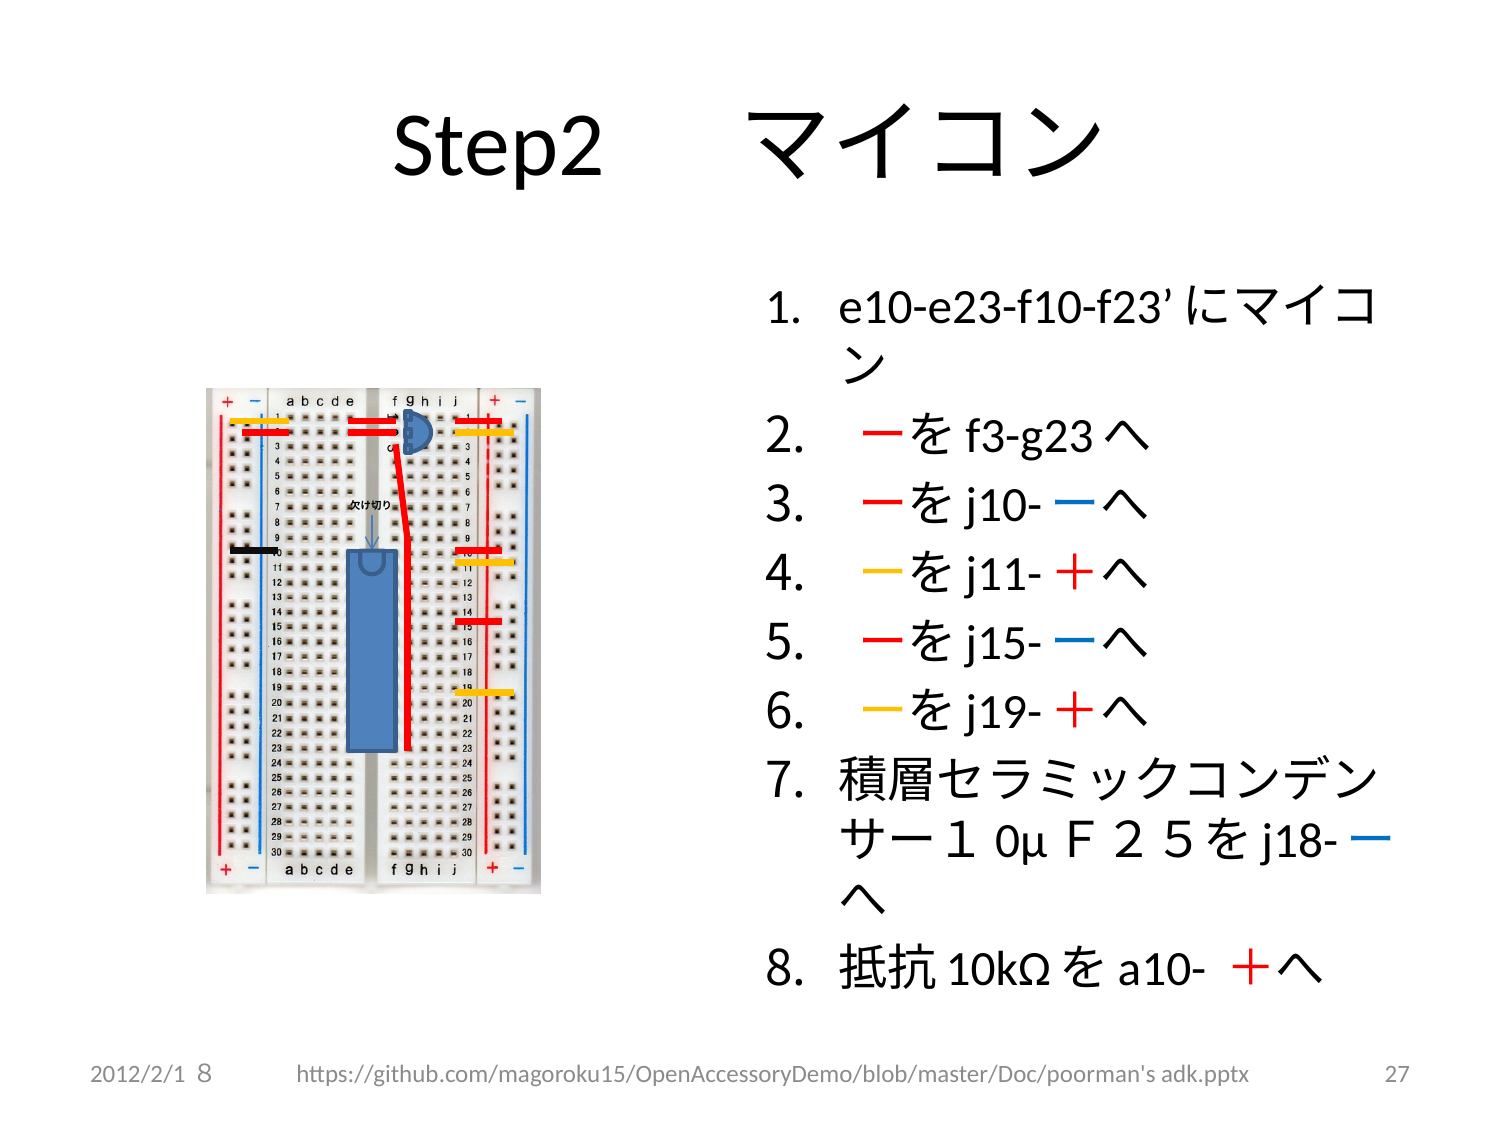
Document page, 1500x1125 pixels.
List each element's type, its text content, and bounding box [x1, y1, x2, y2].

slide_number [75, 1042, 242, 1103]
list e10-e23-f10-f23’にマイコン ーをf3-g23へ ーをj10-ーへ ーをj11-＋へ ーをj15-ーへ ーをj19-＋へ 積層セラミックコンデンサー１0μＦ２５をj18-ーへ 抵抗10kΩをa10- ＋へ [750, 267, 1425, 1010]
picture [206, 388, 542, 894]
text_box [395, 444, 408, 540]
footer https://github.com/magoroku15/OpenAccessoryDemo/blob/master/Doc/poorman's adk.pptx [242, 1042, 1306, 1103]
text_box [366, 403, 437, 463]
slide_number 27 [1306, 1042, 1425, 1103]
title Step2 マイコン [75, 45, 1425, 233]
